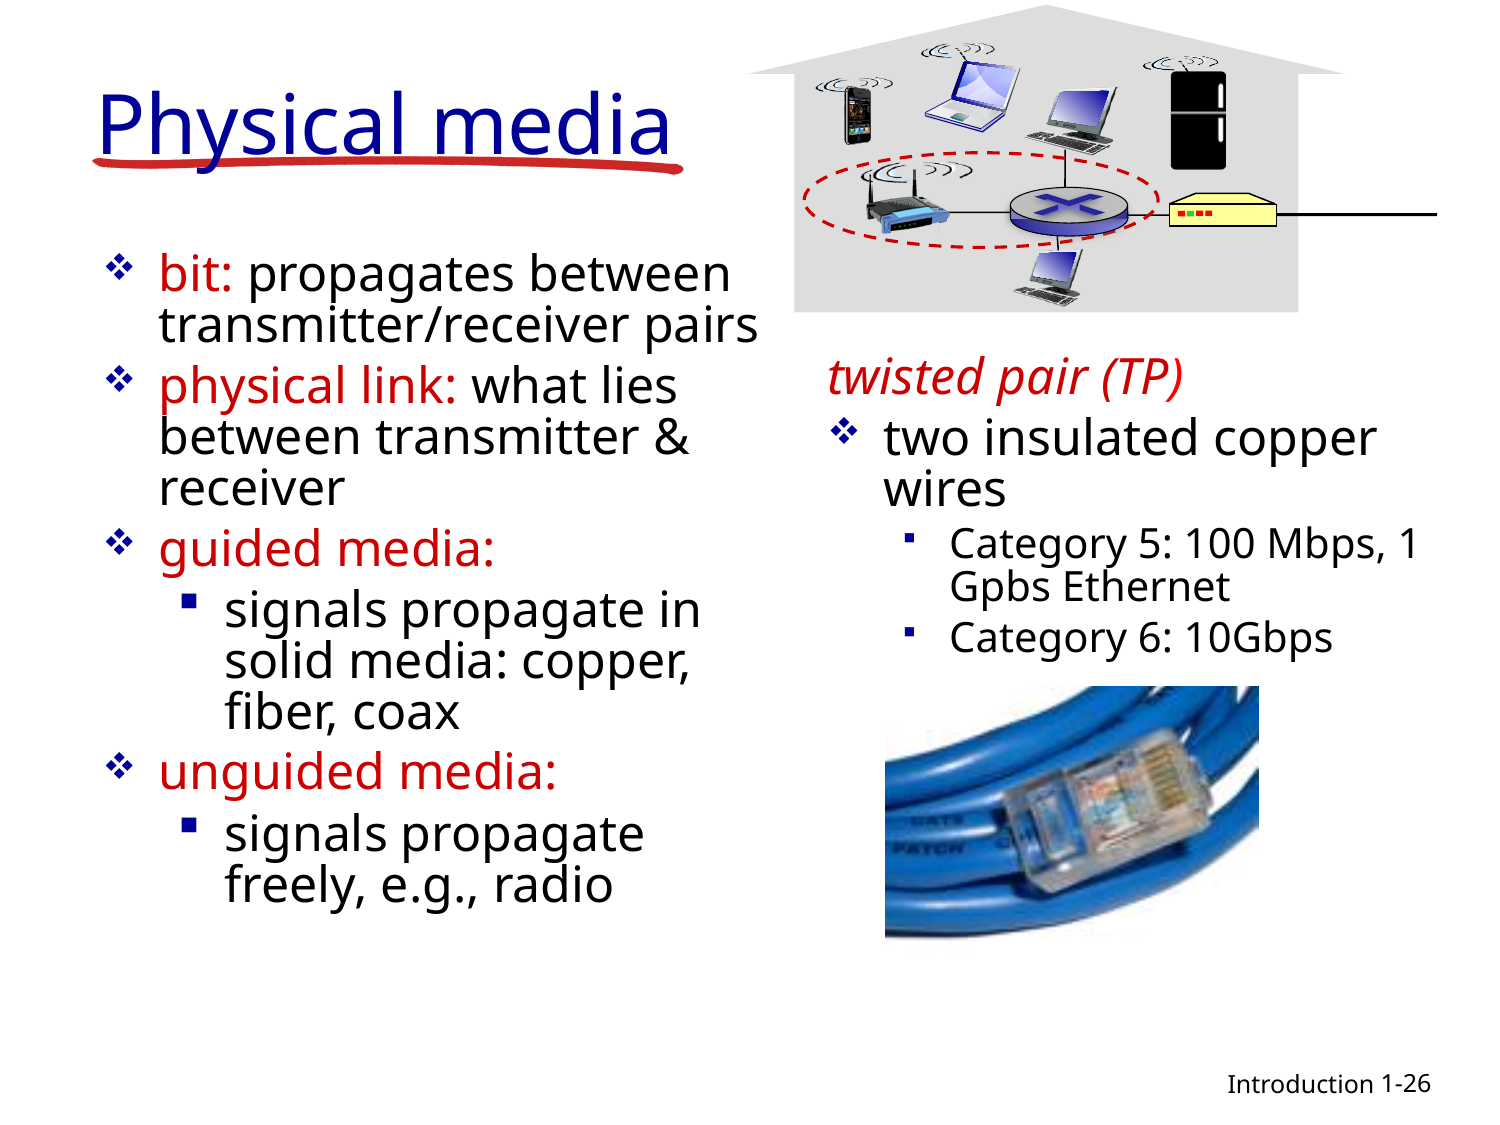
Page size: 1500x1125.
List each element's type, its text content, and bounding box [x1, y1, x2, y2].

title Physical media [79, 48, 743, 194]
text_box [748, 4, 1438, 313]
picture [89, 150, 690, 180]
footer Introduction [914, 1060, 1391, 1109]
list bit: propagates between transmitter/receiver pairs physical link: what lies between transmitter & receiver guided media: signals propagate in solid media: copper, fiber, coax unguided media: signals propagate freely, e.g., radio [87, 242, 797, 1006]
slide_number 1-26 [1365, 1059, 1477, 1106]
picture [884, 686, 1259, 967]
list twisted pair (TP) two insulated copper wires Category 5: 100 Mbps, 1 Gpbs Ethernet Category 6: 10Gbps [811, 346, 1438, 896]
